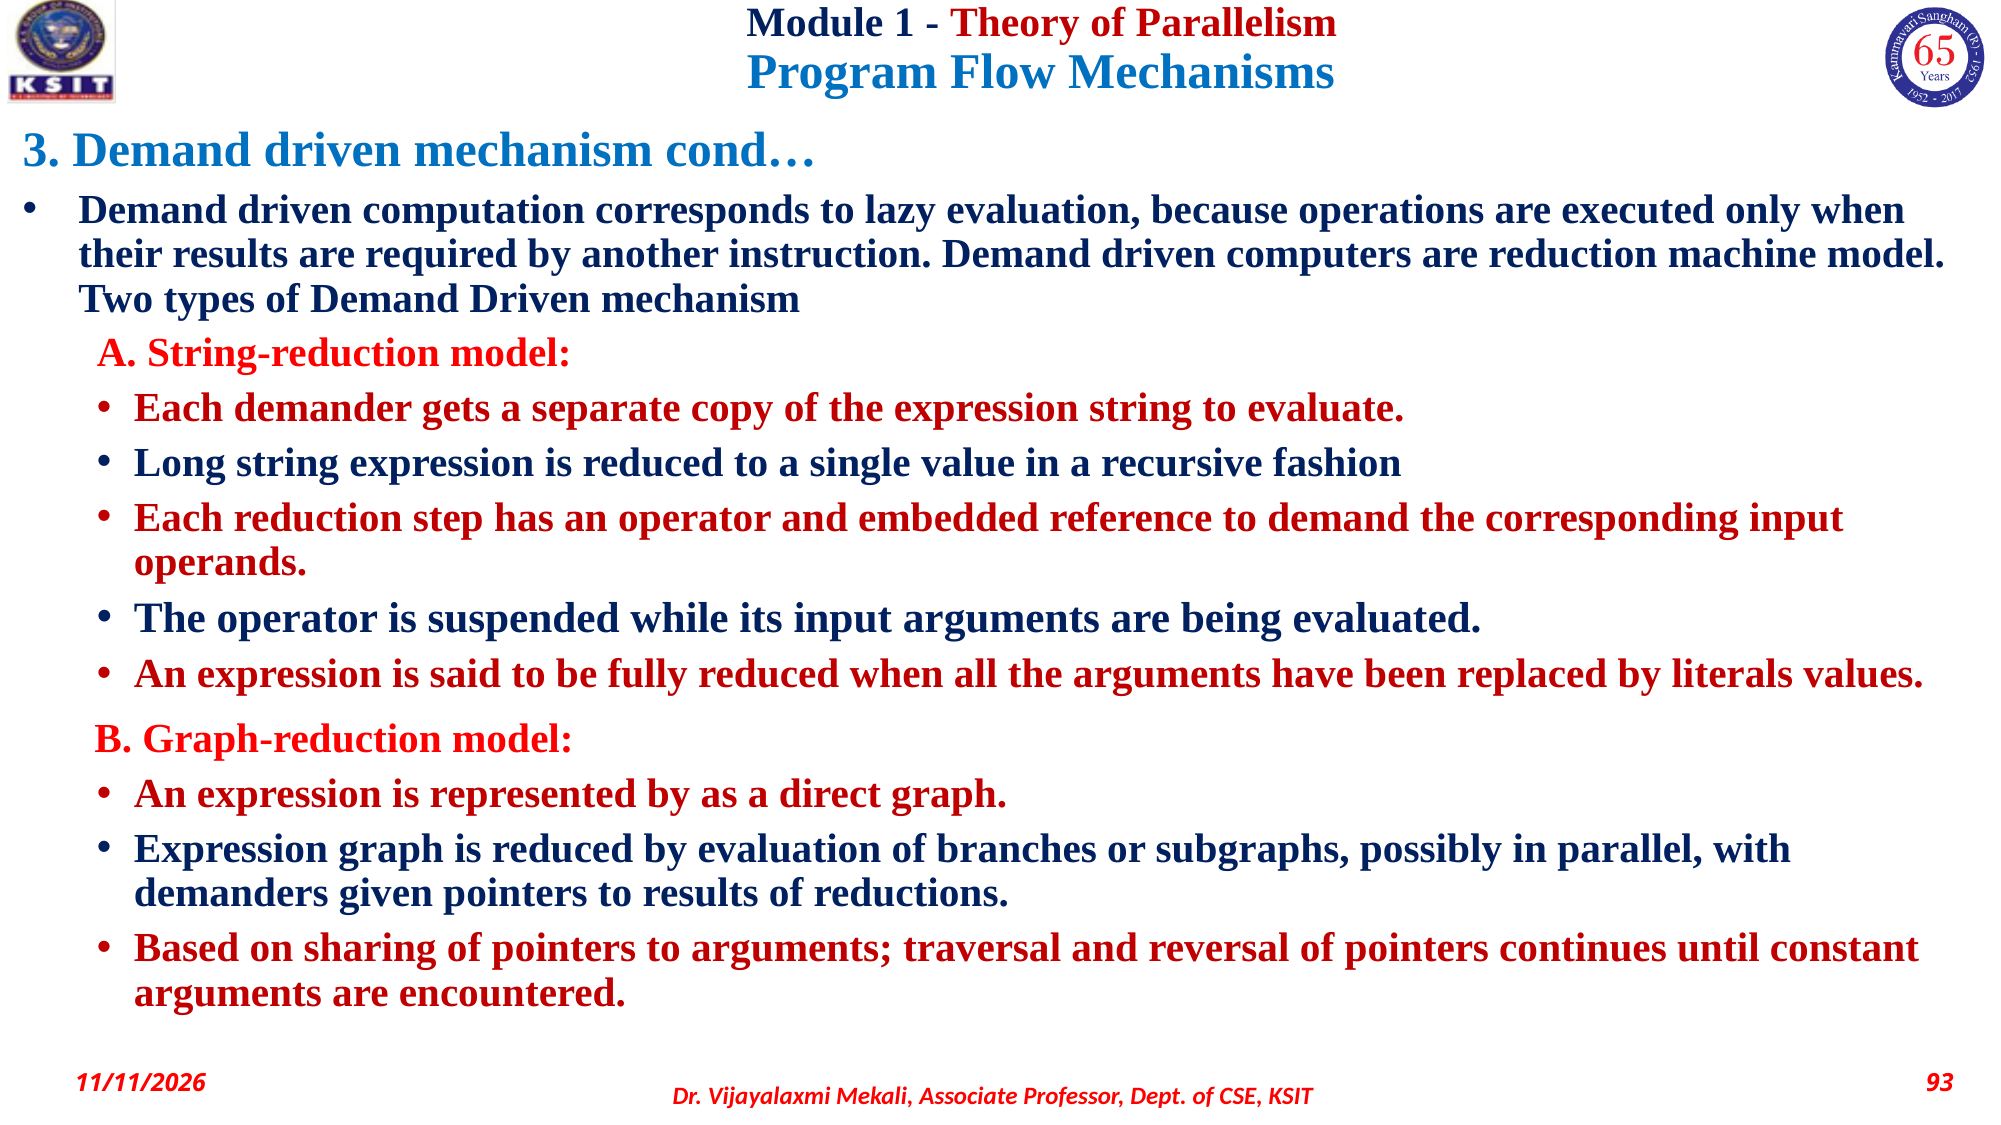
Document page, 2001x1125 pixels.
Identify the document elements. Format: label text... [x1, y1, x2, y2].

text_box Module 1 - Theory of Parallelism Program Flow Mechanisms [424, 62, 1670, 124]
list 3. Demand driven mechanism cond… Demand driven computation corresponds to lazy evaluation, because operations are executed only when their results are required by another instruction. Demand driven computers are reduction machine model. Two types of Demand Driven mechanism A. String-reduction model: Each demander gets a separate copy of the expression string to evaluate. Long string expression is reduced to a single value in a recursive fashion Each reduction step has an operator and embedded reference to demand the corresponding input operands. The operator is suspended while its input arguments are being evaluated. An expression is said to be fully reduced when all the arguments have been replaced by literals values. B. Graph-reduction model: An expression is represented by as a direct graph. Expression graph is reduced by evaluation of branches or subgraphs, possibly in parallel, with demanders given pointers to results of reductions. Based on sharing of pointers to arguments; traversal and reversal of pointers continues until constant arguments are encountered. [7, 116, 2000, 1026]
slide_number 93 [1910, 1053, 2000, 1114]
footer Dr. Vijayalaxmi Mekali, Associate Professor, Dept. of CSE, KSIT [494, 1065, 1493, 1125]
picture [1883, 5, 1986, 109]
picture [7, 0, 118, 105]
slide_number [60, 1053, 511, 1114]
